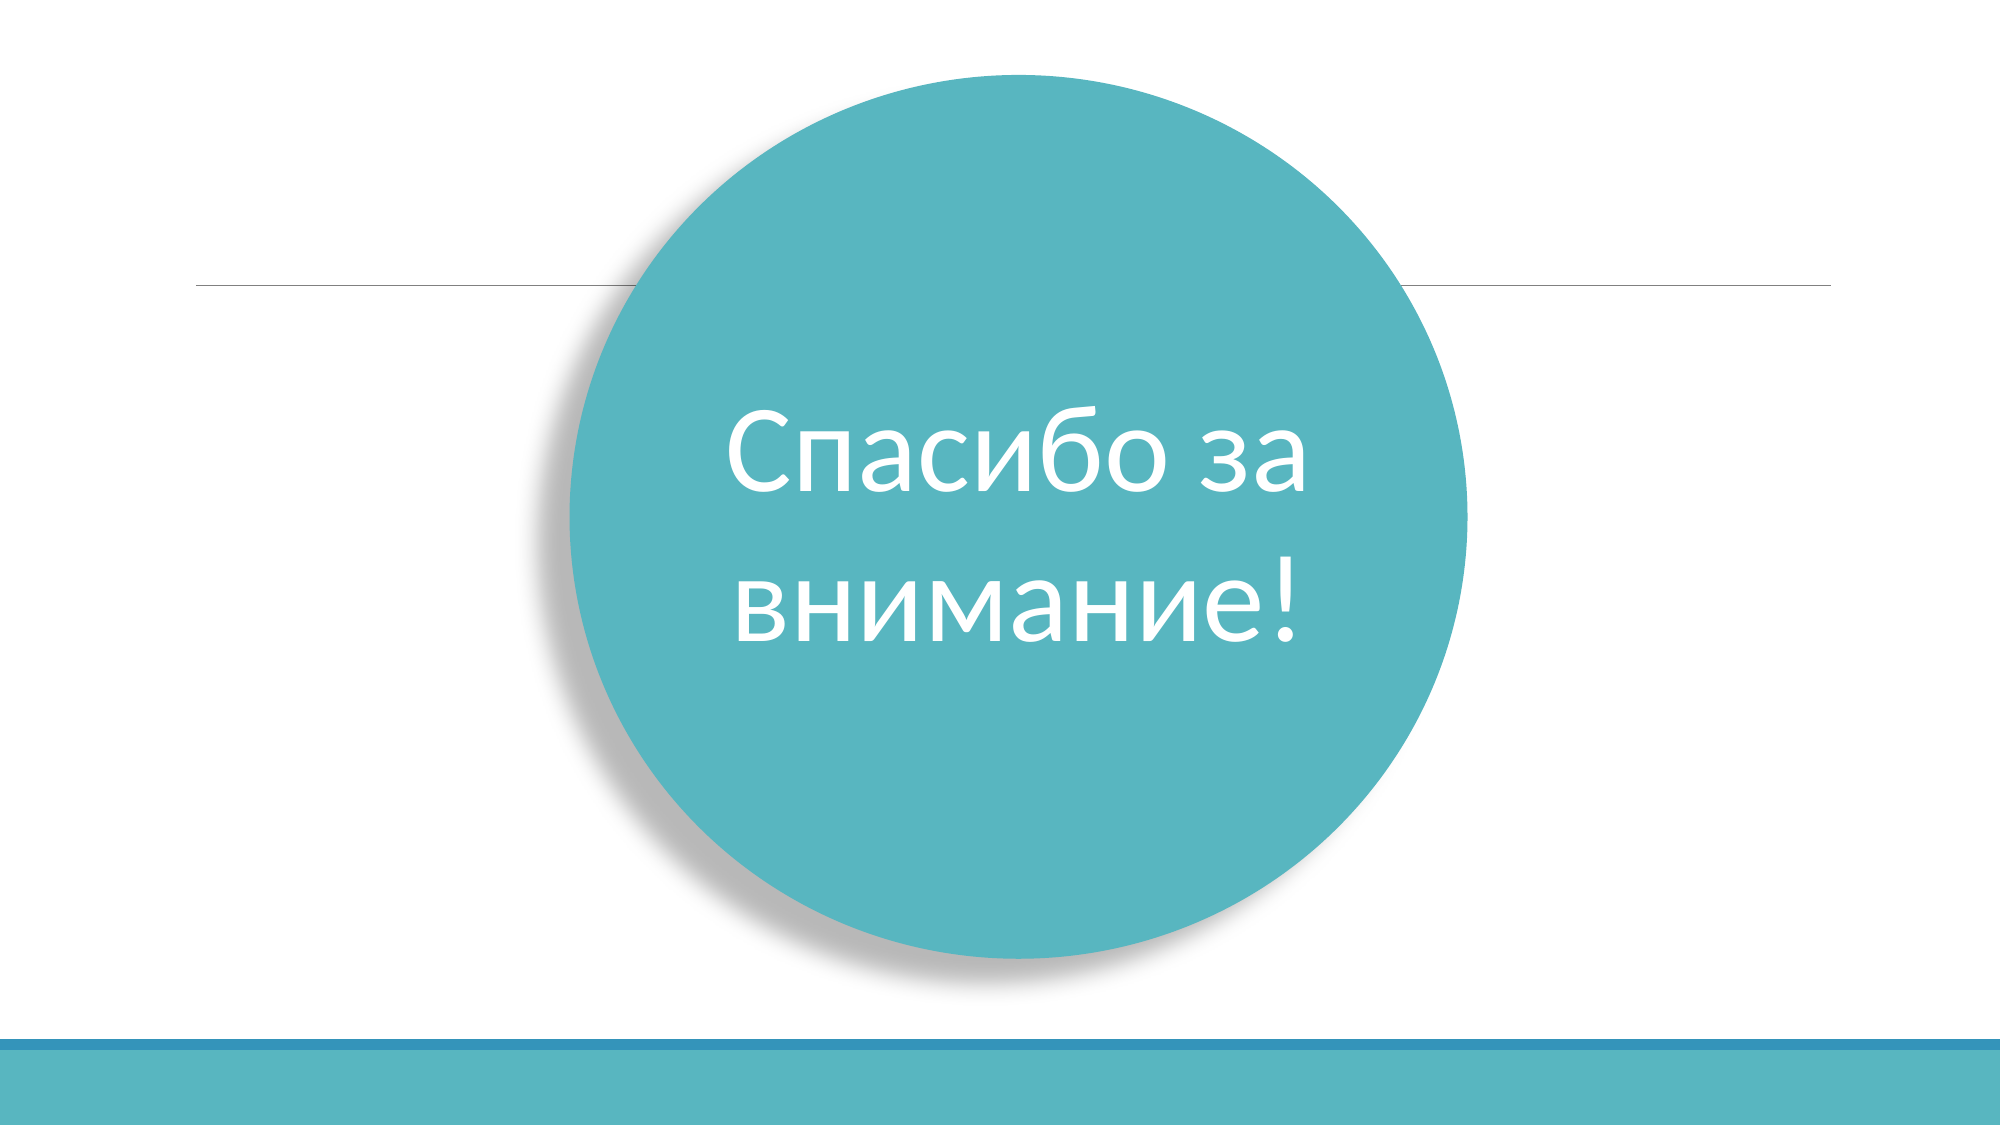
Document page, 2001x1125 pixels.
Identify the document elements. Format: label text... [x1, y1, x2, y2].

text_box Спасибо за внимание! [568, 73, 1469, 961]
